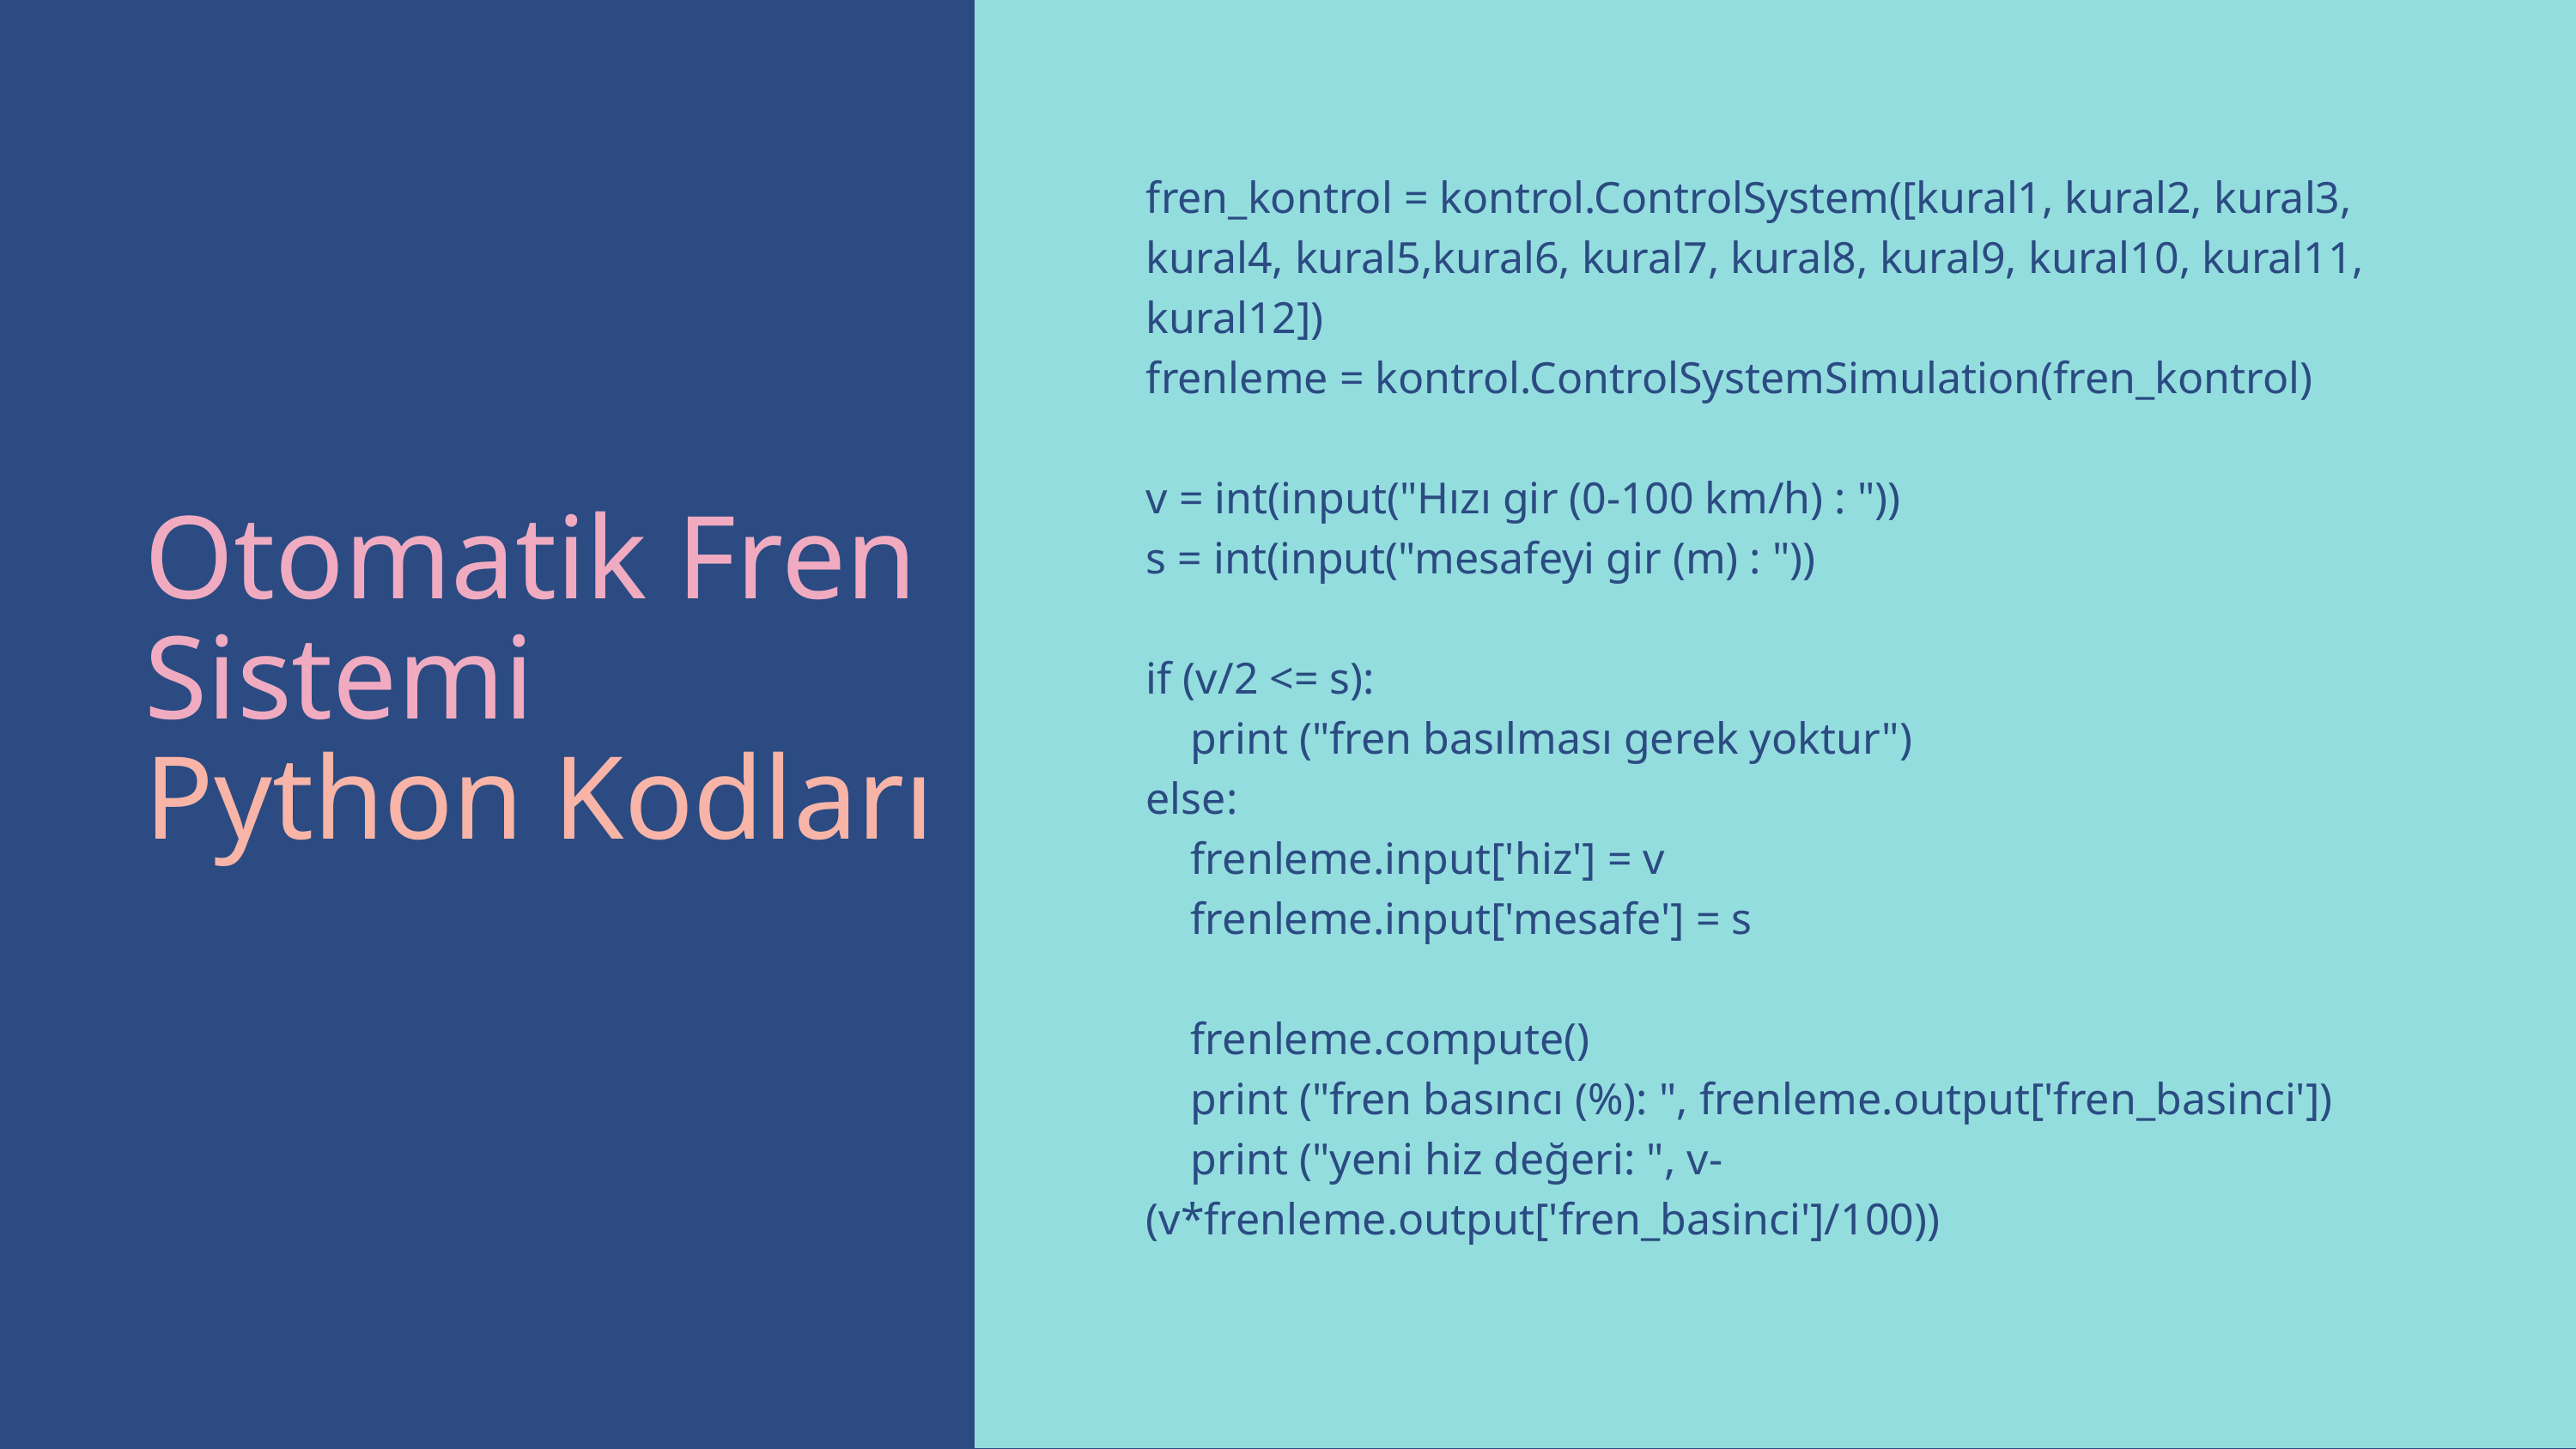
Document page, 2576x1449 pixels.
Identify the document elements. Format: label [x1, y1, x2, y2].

text_box [974, 0, 2576, 1449]
text_box [144, 492, 941, 956]
